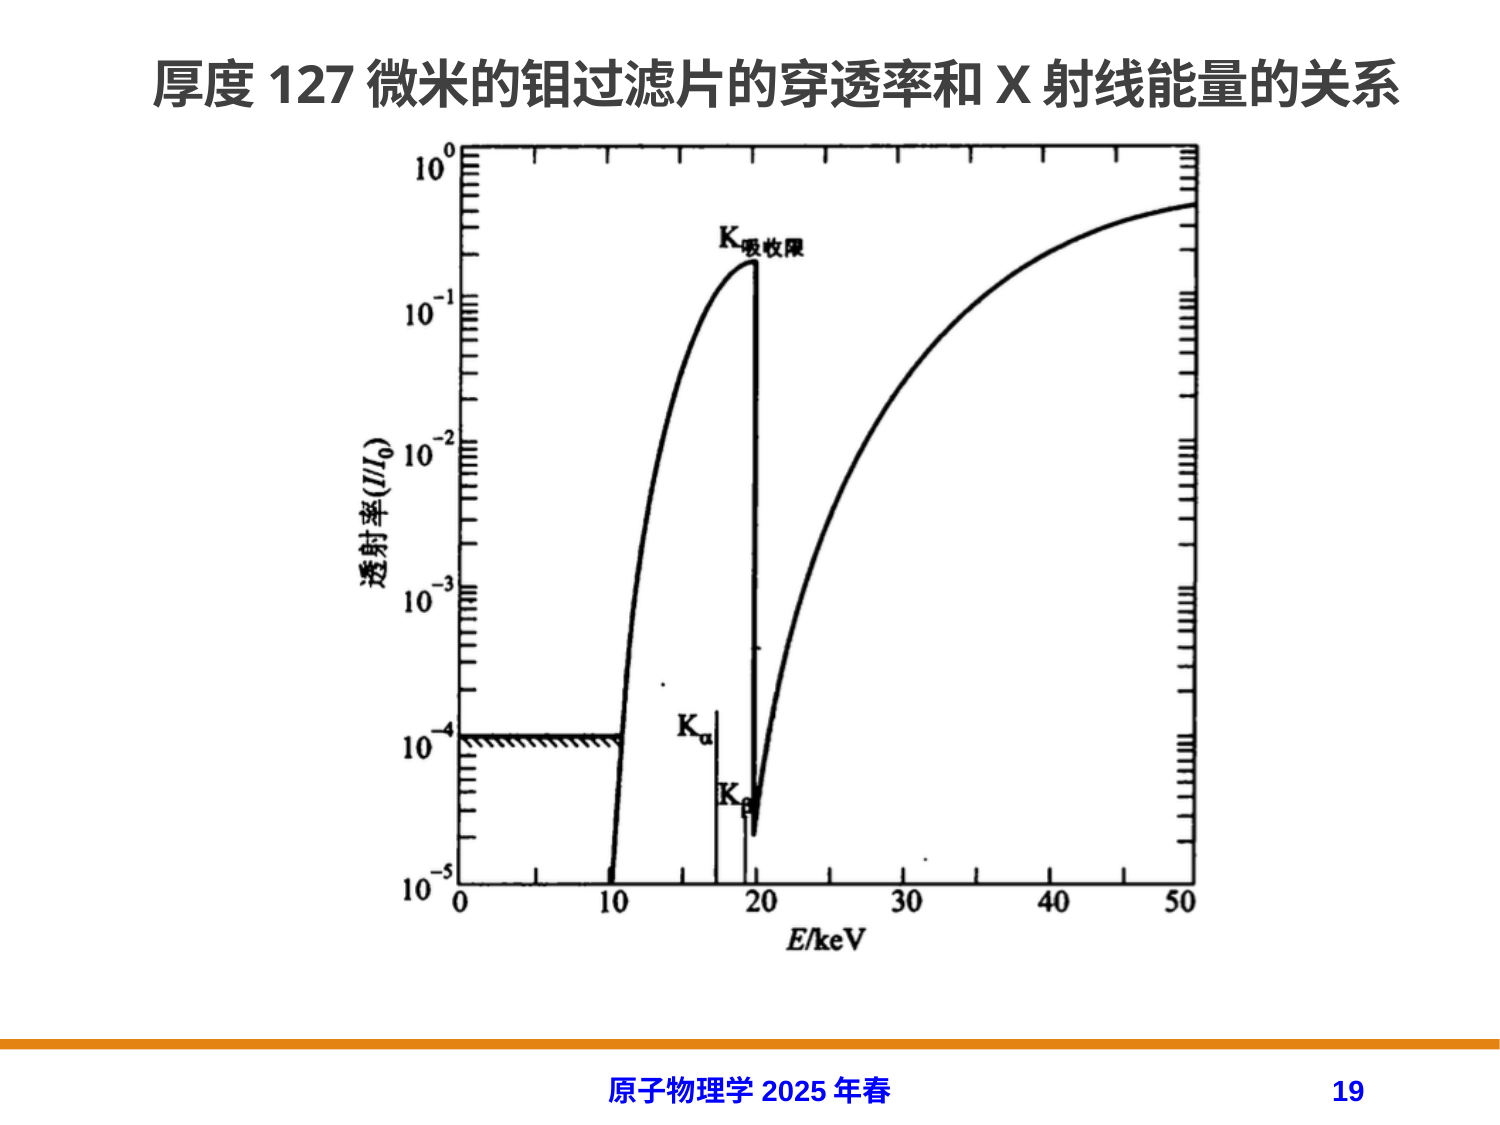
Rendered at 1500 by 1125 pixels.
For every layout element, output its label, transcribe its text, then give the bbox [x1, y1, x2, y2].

footer 原子物理学2025年春 [453, 1059, 1047, 1120]
slide_number 19 [1218, 1059, 1380, 1120]
title 厚度127微米的钼过滤片的穿透率和X射线能量的关系 [137, 8, 1500, 122]
picture [345, 121, 1220, 963]
